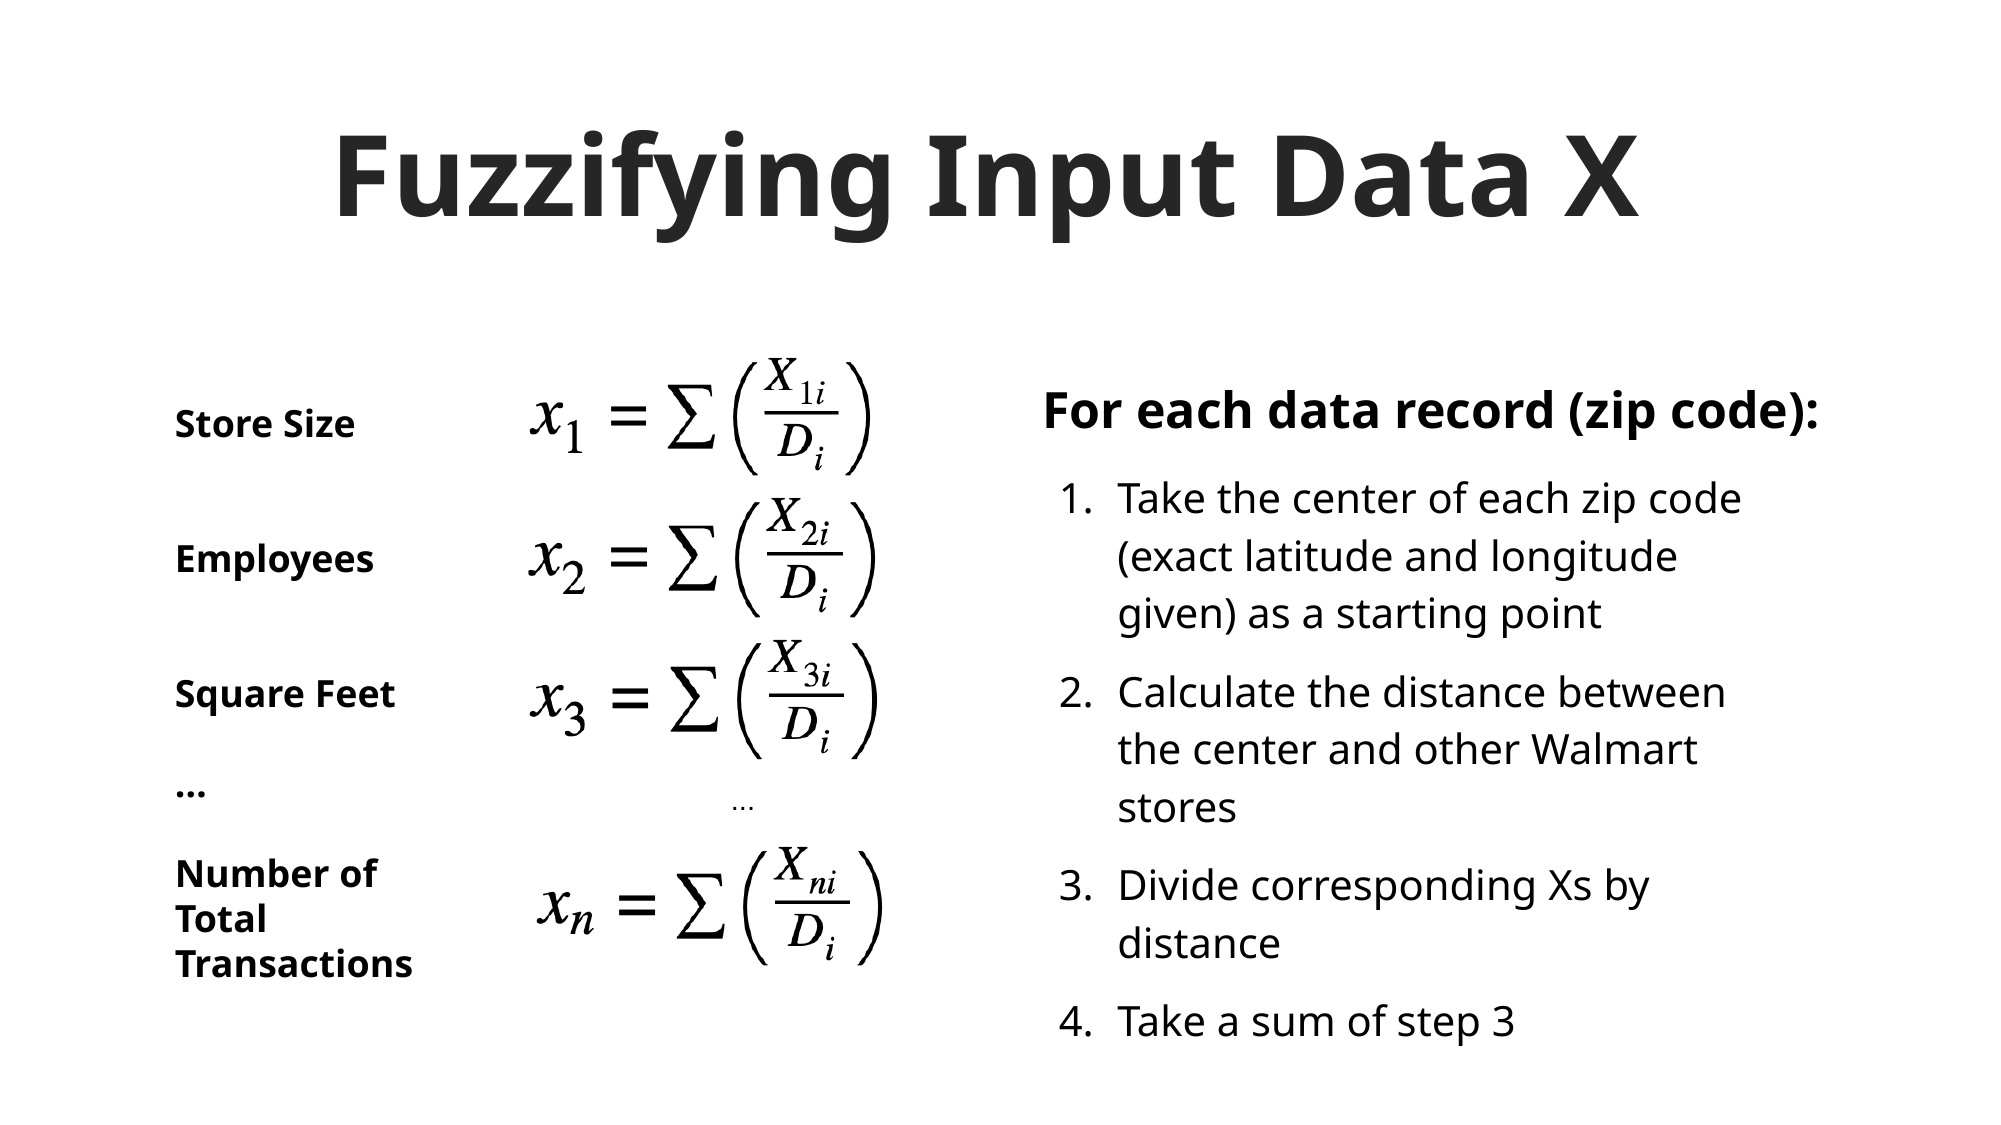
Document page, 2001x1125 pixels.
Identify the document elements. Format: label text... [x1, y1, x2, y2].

text_box For each data record (zip code): [1027, 363, 1900, 450]
list Fuzzifying Input Data X [50, 120, 1950, 240]
picture [514, 490, 893, 630]
picture [514, 345, 893, 485]
text_box Take the center of each zip code (exact latitude and longitude given) as a starting point Calculate the distance between the center and other Walmart stores Divide corresponding Xs by distance Take a sum of step 3 [1027, 450, 1817, 1030]
text_box ... [598, 775, 888, 828]
text_box Store Size Employees Square Feet … Number of Total Transactions [159, 384, 484, 1120]
picture [514, 634, 893, 767]
picture [514, 830, 893, 979]
